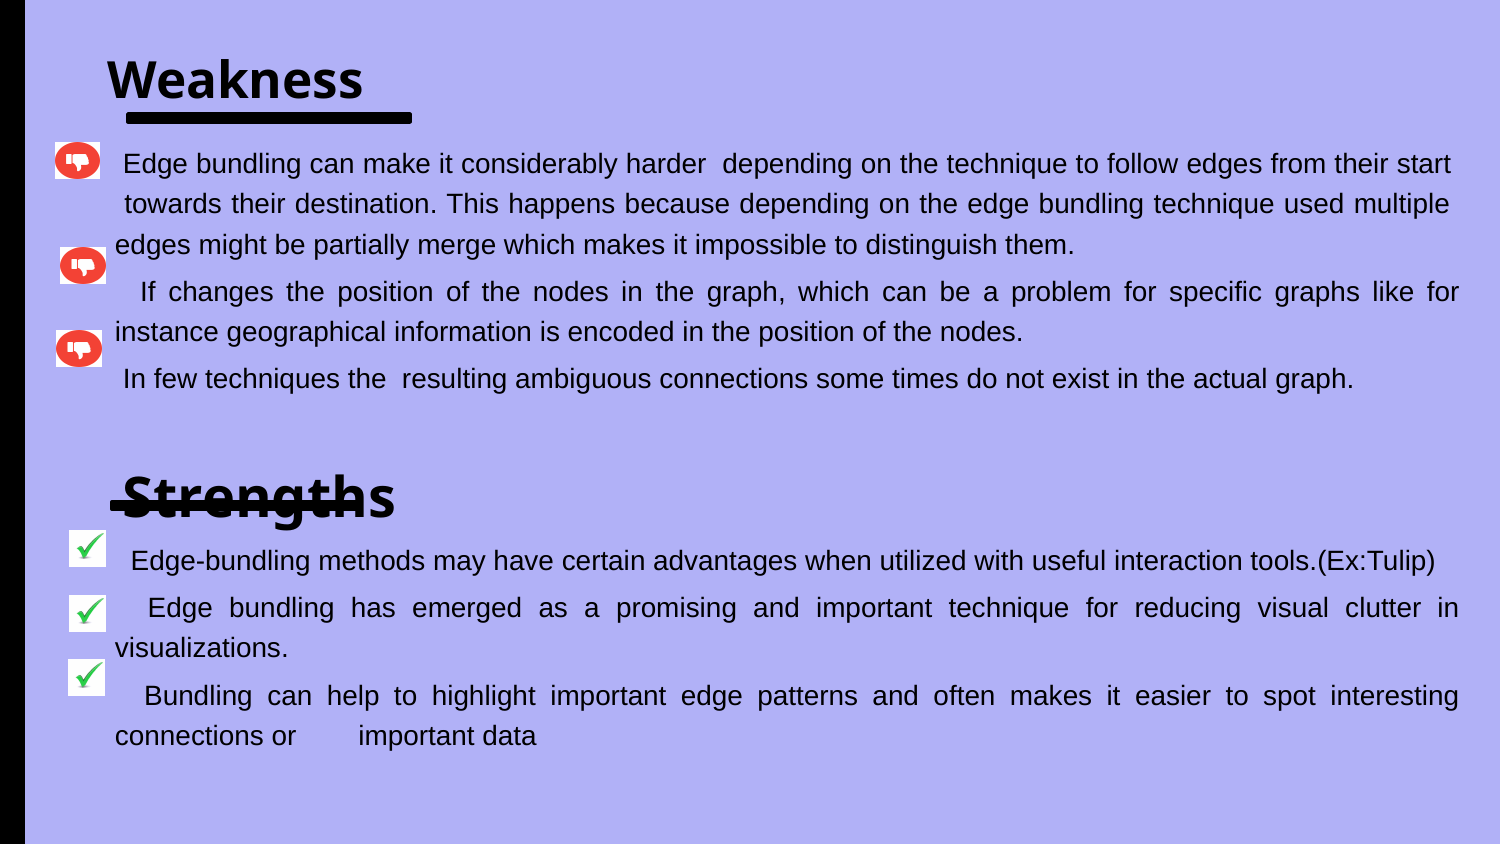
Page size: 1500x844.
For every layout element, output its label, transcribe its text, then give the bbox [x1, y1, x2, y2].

picture [68, 659, 105, 696]
picture [60, 247, 106, 285]
picture [69, 530, 106, 567]
title Weakness [51, 30, 1449, 124]
picture [54, 142, 101, 180]
text_box [0, 0, 25, 844]
text_box [126, 112, 412, 124]
text_box [110, 500, 362, 511]
picture [69, 595, 106, 632]
picture [56, 330, 103, 368]
list Edge bundling can make it considerably harder depending on the technique to follow edges from their start towards their destination. This happens because depending on the edge bundling technique used multiple edges might be partially merge which makes it impossible to distinguish them. If changes the position of the nodes in the graph, which can be a problem for specific graphs like for instance geographical information is encoded in the position of the nodes. In few techniques the resulting ambiguous connections some times do not exist in the actual graph. Strengths Edge-bundling methods may have certain advantages when utilized with useful interaction tools.(Ex:Tulip) Edge bundling has emerged as a promising and important technique for reducing visual clutter in visualizations. Bundling can help to highlight important edge patterns and often makes it easier to spot interesting connections or important data [100, 124, 1475, 796]
